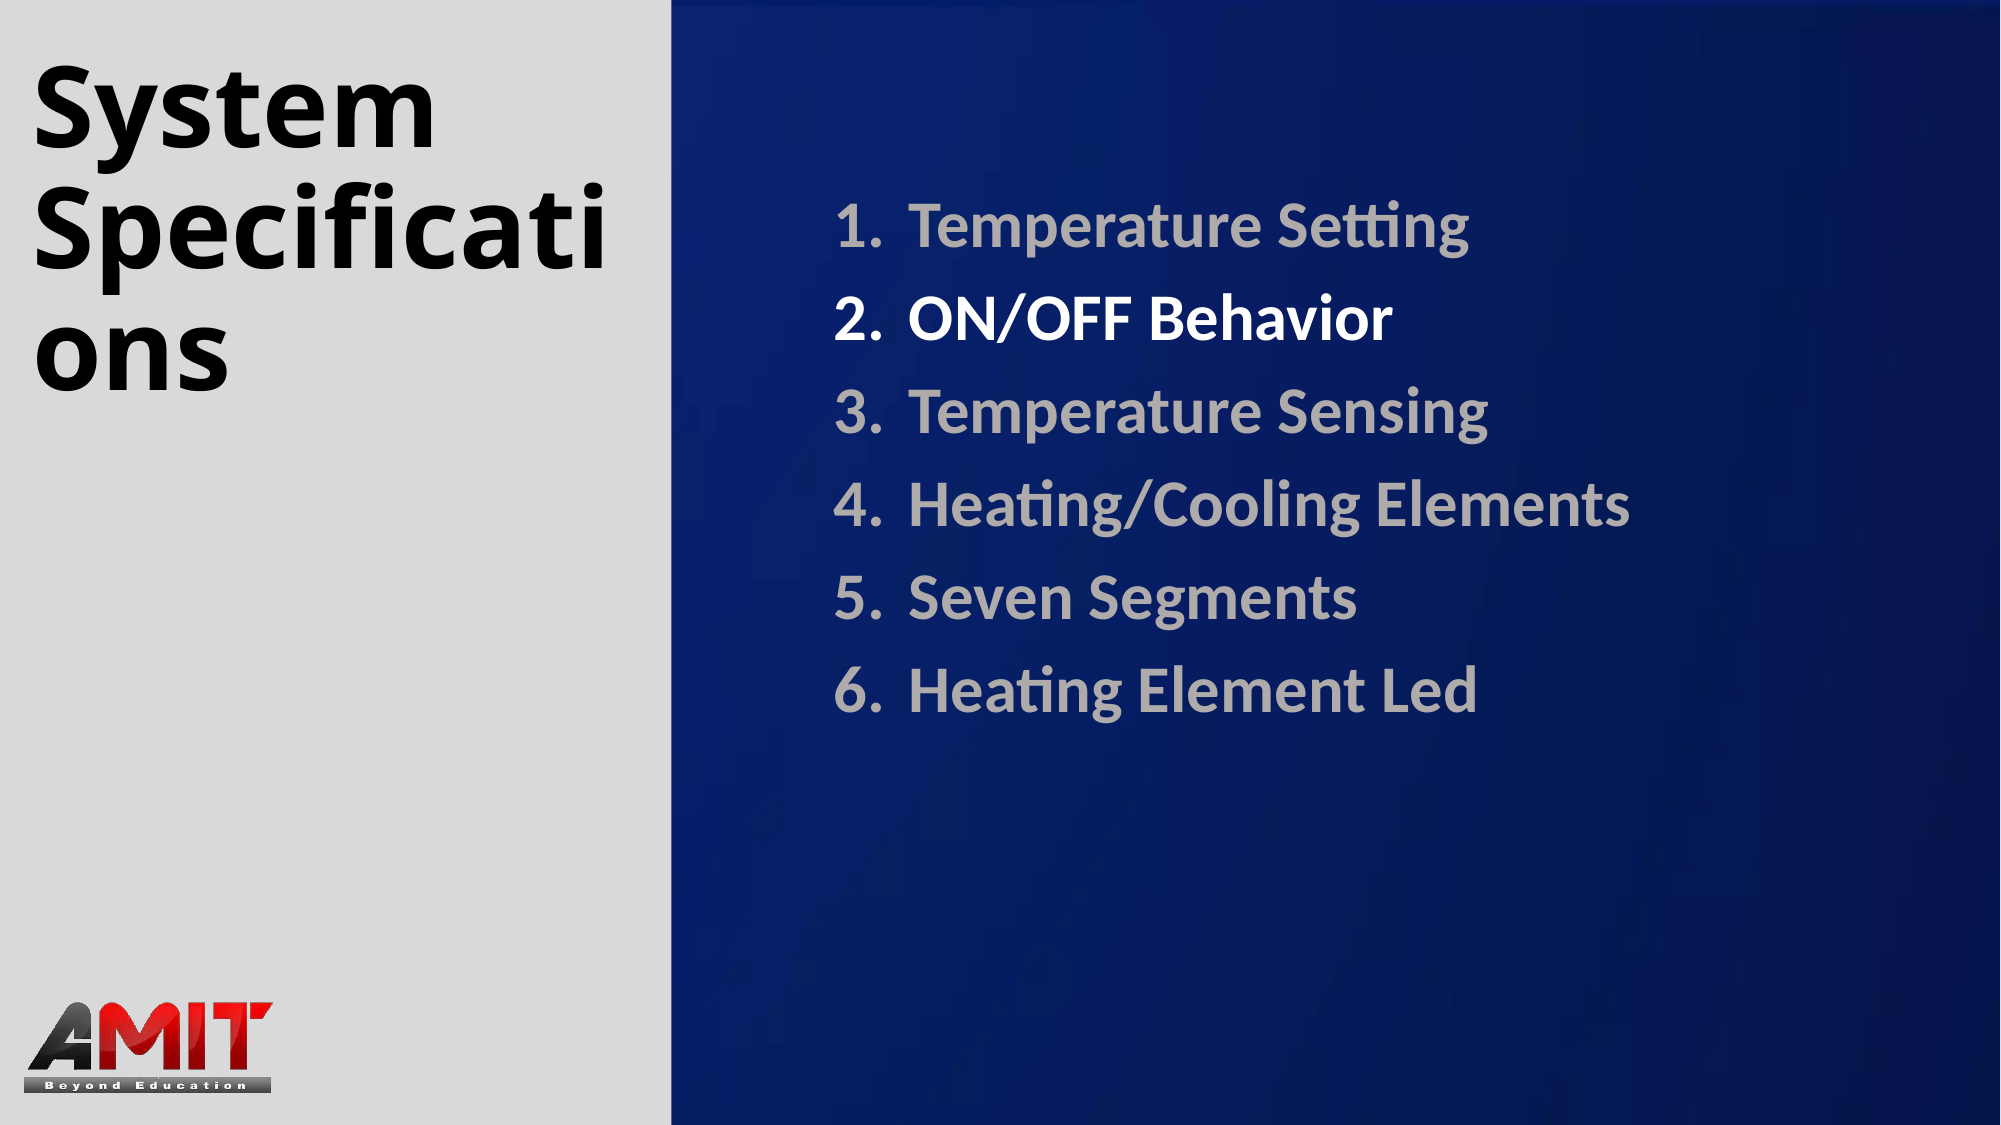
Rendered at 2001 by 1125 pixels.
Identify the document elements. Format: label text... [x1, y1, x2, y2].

picture [24, 1000, 275, 1093]
list Temperature Setting ON/OFF Behavior Temperature Sensing Heating/Cooling Elements Seven Segments Heating Element Led [819, 182, 1660, 948]
title System Specifications [17, 32, 655, 433]
text_box [0, 0, 672, 1125]
picture [672, 0, 2001, 1125]
